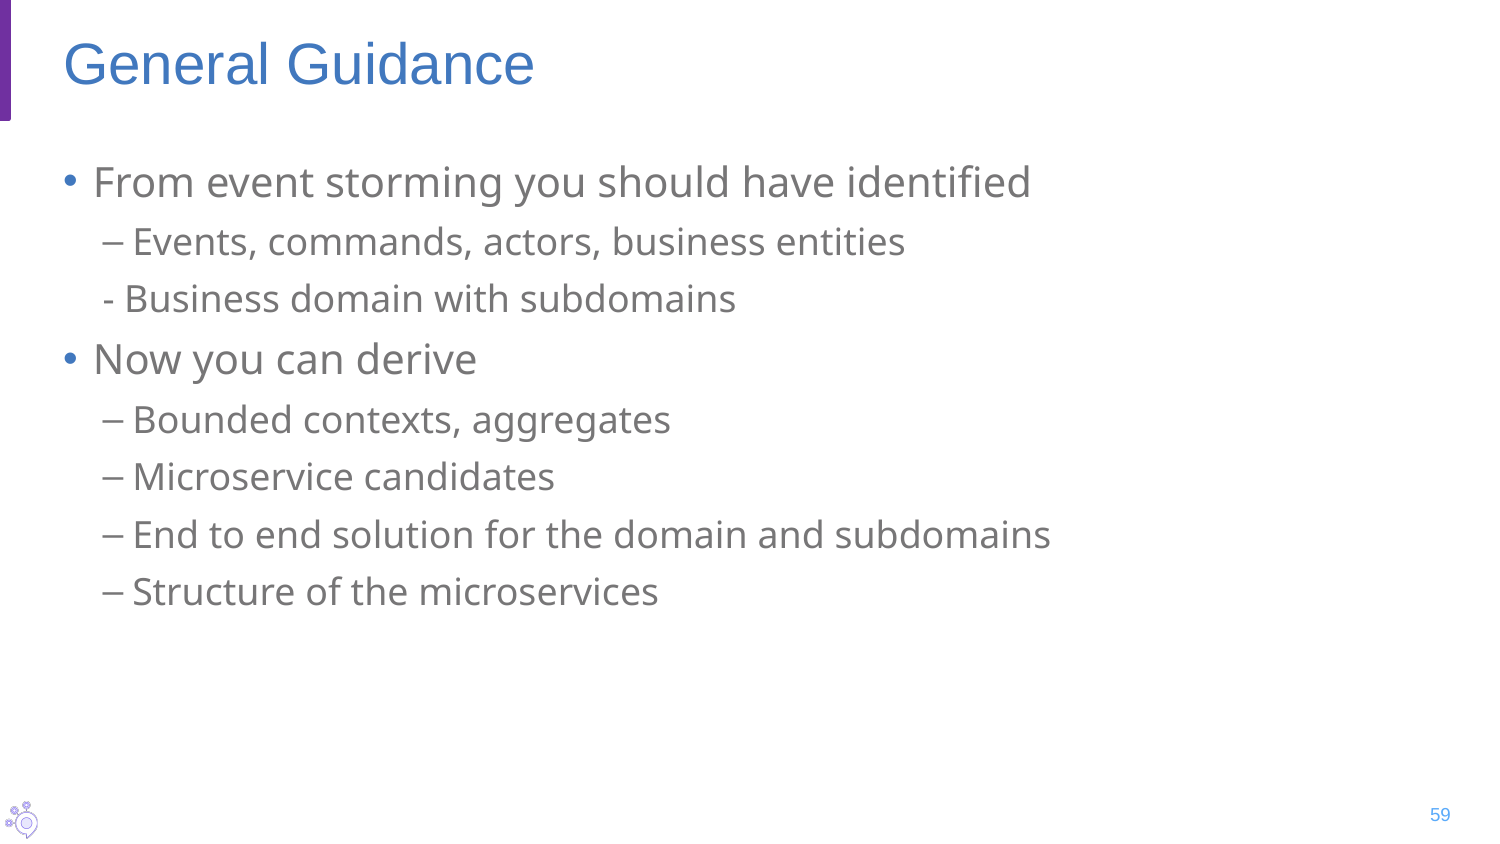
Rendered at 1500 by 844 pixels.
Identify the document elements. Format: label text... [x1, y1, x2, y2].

list From event storming you should have identified Events, commands, actors, business entities - Business domain with subdomains Now you can derive Bounded contexts, aggregates Microservice candidates End to end solution for the domain and subdomains Structure of the microservices [47, 147, 1426, 754]
slide_number 59 [1400, 791, 1467, 837]
title General Guidance [47, 6, 1426, 116]
picture [5, 801, 38, 839]
